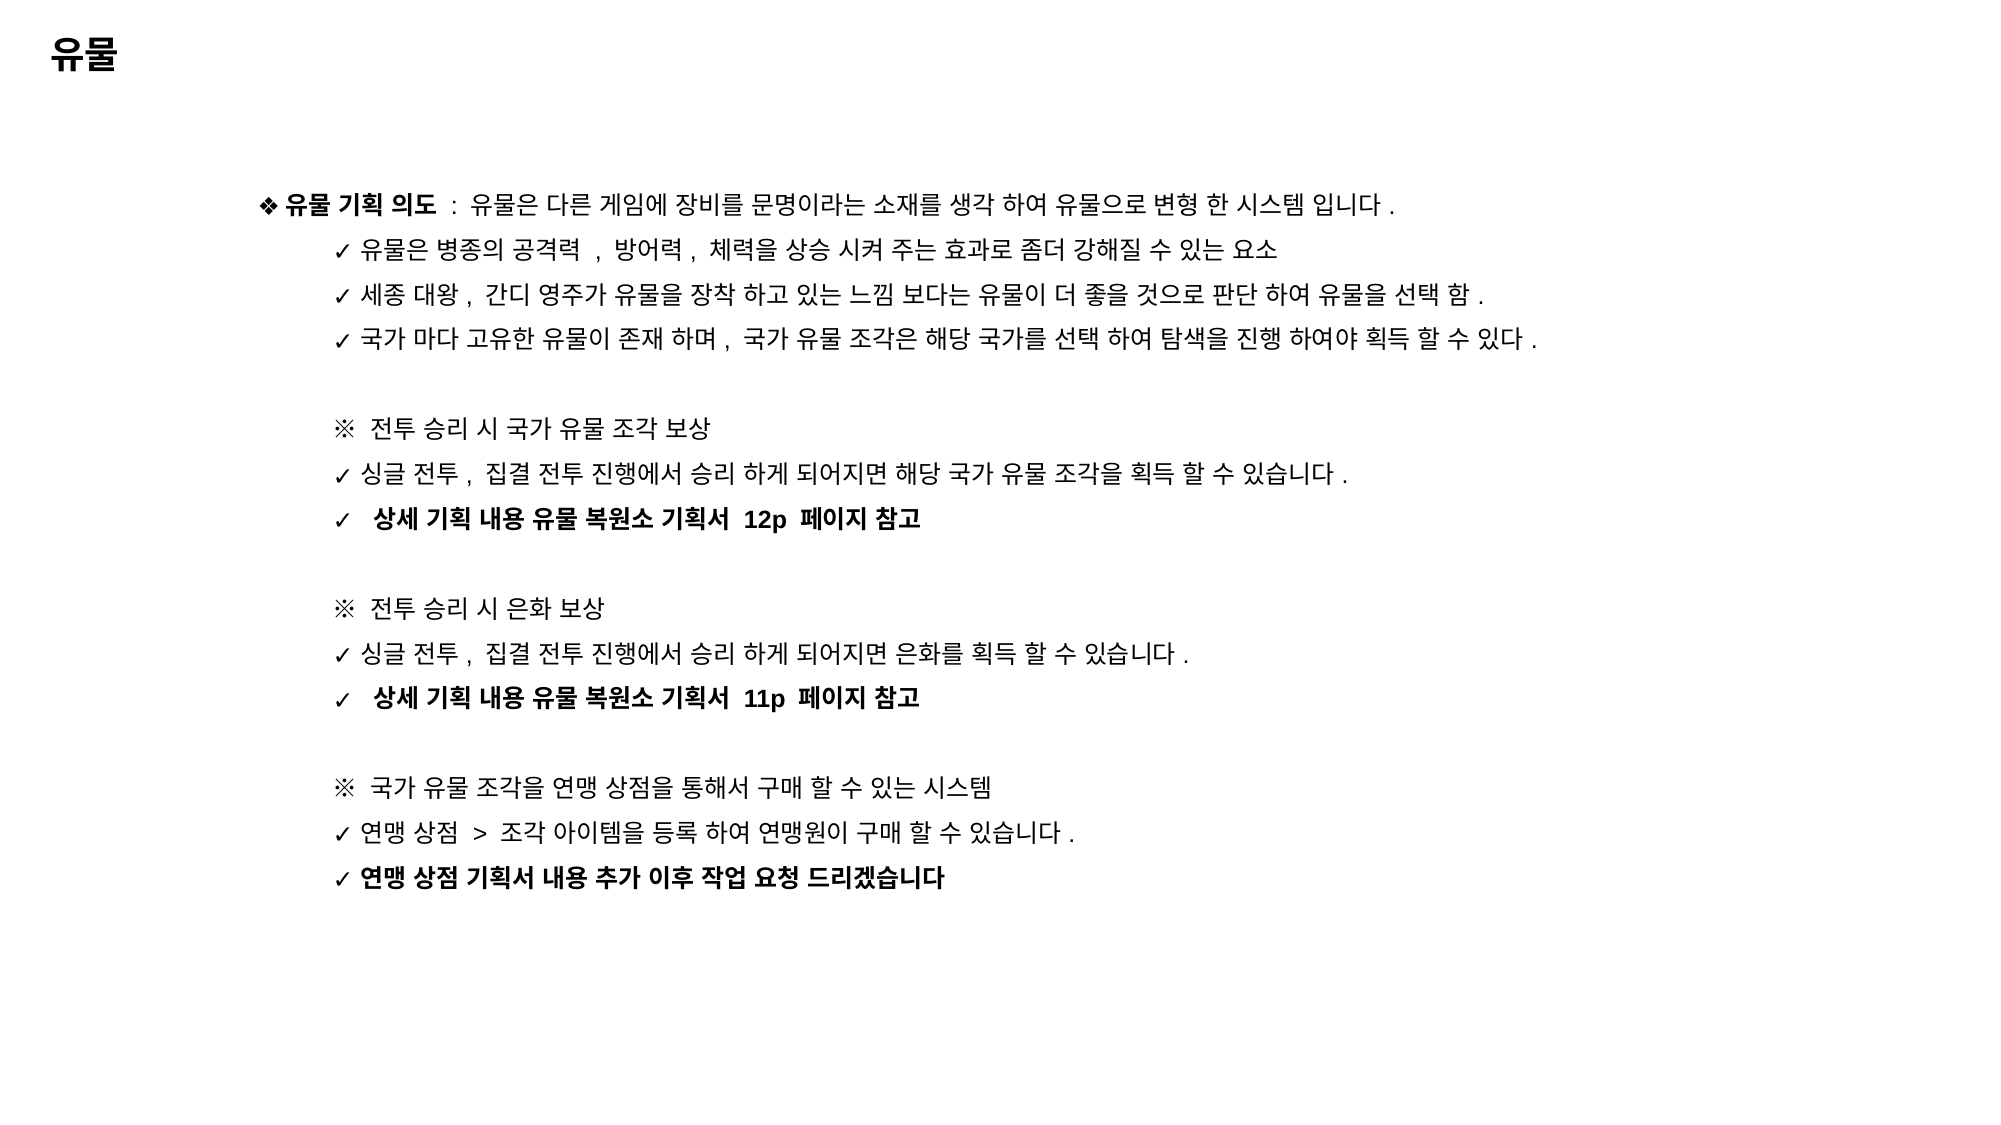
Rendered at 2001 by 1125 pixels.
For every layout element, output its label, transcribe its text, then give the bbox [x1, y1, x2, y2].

text_box 유물 기획 의도 : 유물은 다른 게임에 장비를 문명이라는 소재를 생각 하여 유물으로 변형 한 시스템 입니다. 유물은 병종의 공격력 , 방어력, 체력을 상승 시켜 주는 효과로 좀더 강해질 수 있는 요소 세종 대왕, 간디 영주가 유물을 장착 하고 있는 느낌 보다는 유물이 더 좋을 것으로 판단 하여 유물을 선택 함. 국가 마다 고유한 유물이 존재 하며, 국가 유물 조각은 해당 국가를 선택 하여 탐색을 진행 하여야 획득 할 수 있다. ※ 전투 승리 시 국가 유물 조각 보상 싱글 전투, 집결 전투 진행에서 승리 하게 되어지면 해당 국가 유물 조각을 획득 할 수 있습니다. 상세 기획 내용 유물 복원소 기획서 12p 페이지 참고 ※ 전투 승리 시 은화 보상 싱글 전투, 집결 전투 진행에서 승리 하게 되어지면 은화를 획득 할 수 있습니다. 상세 기획 내용 유물 복원소 기획서 11p 페이지 참고 ※ 국가 유물 조각을 연맹 상점을 통해서 구매 할 수 있는 시스템 연맹 상점 > 조각 아이템을 등록 하여 연맹원이 구매 할 수 있습니다. 연맹 상점 기획서 내용 추가 이후 작업 요청 드리겠습니다 [167, 166, 1784, 1000]
text_box 유물 [35, 23, 142, 84]
